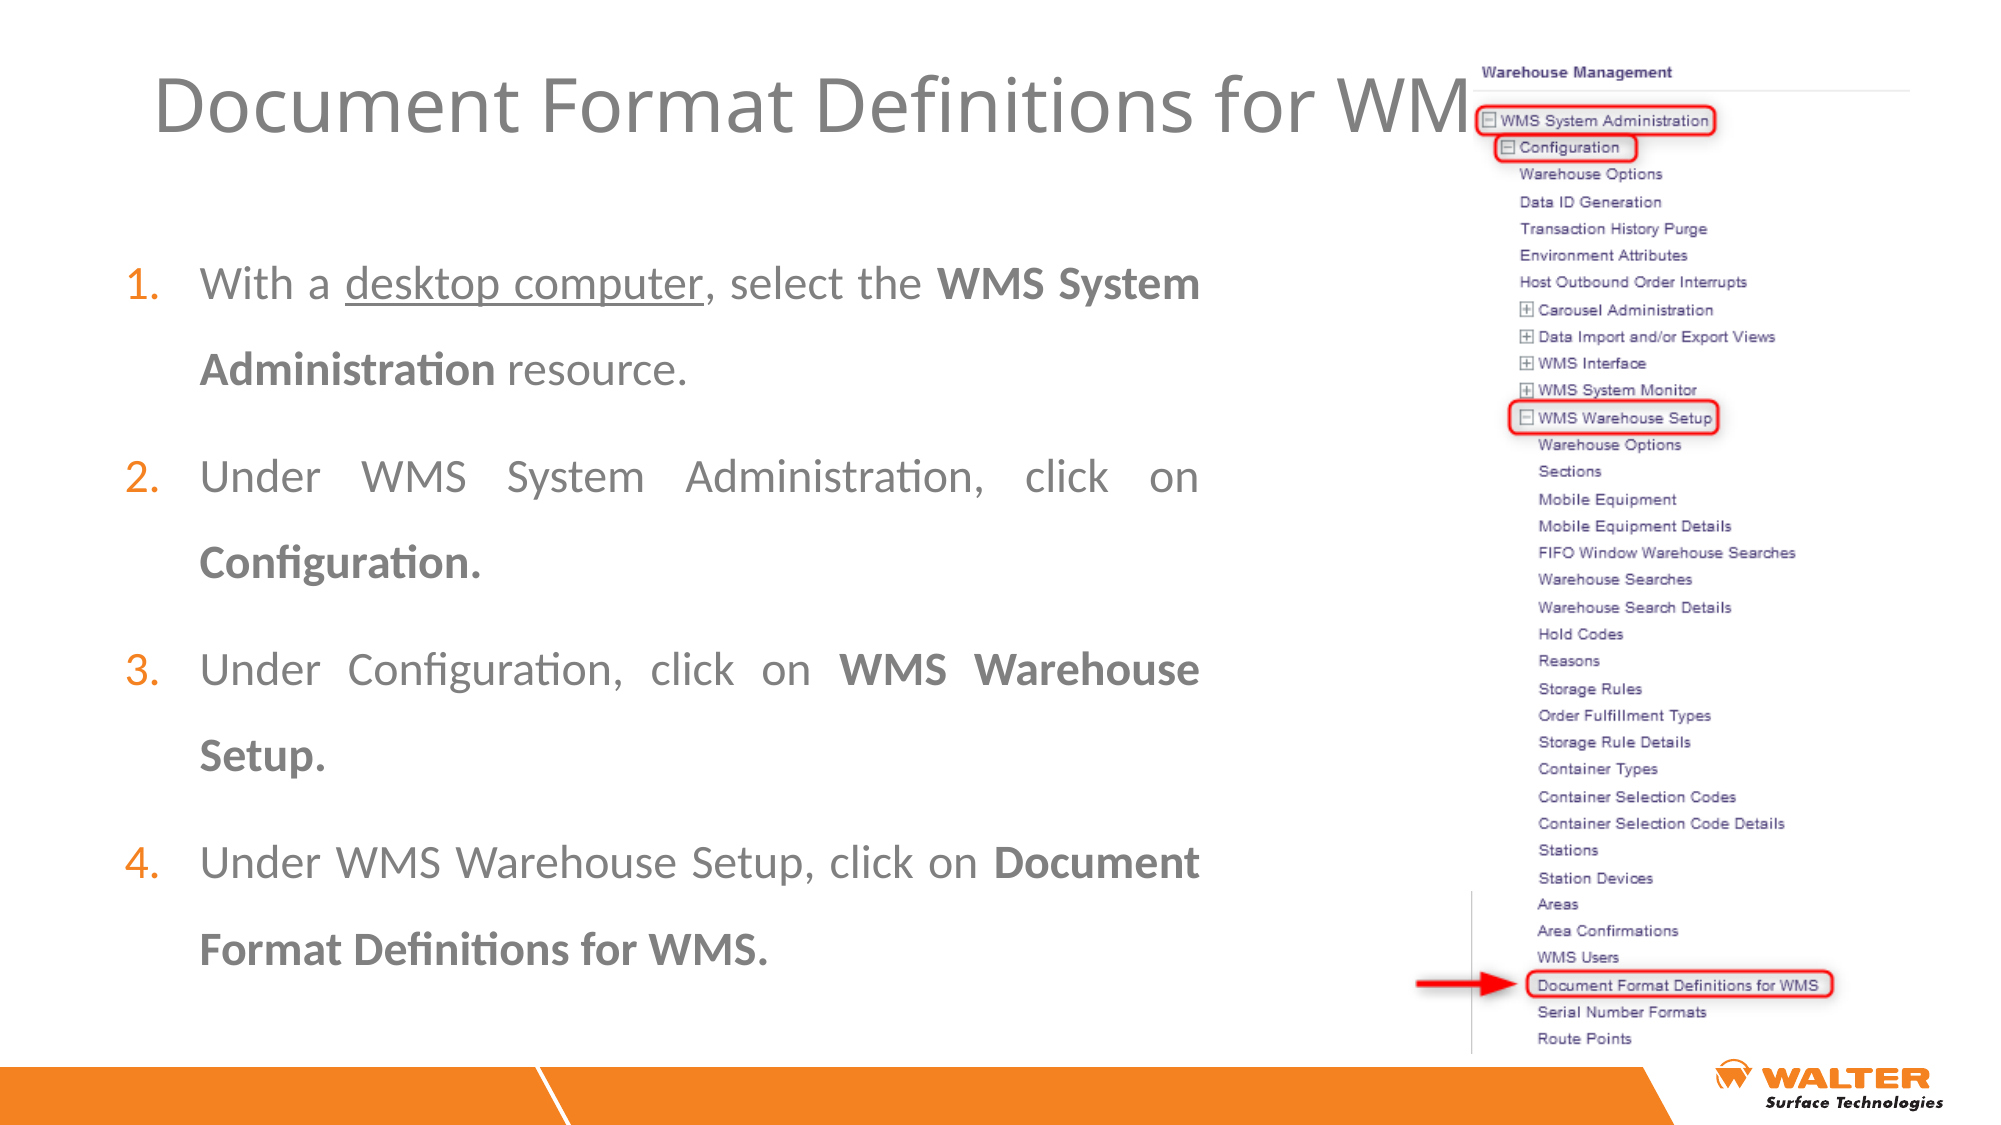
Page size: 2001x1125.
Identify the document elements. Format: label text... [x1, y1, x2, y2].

title Document Format Definitions for WMS [137, 59, 1408, 278]
list With a desktop computer, select the WMS System Administration resource. Under WMS System Administration, click on Configuration. Under Configuration, click on WMS Warehouse Setup. Under WMS Warehouse Setup, click on Document Format Definitions for WMS. [109, 215, 1216, 992]
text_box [1408, 59, 1913, 1054]
